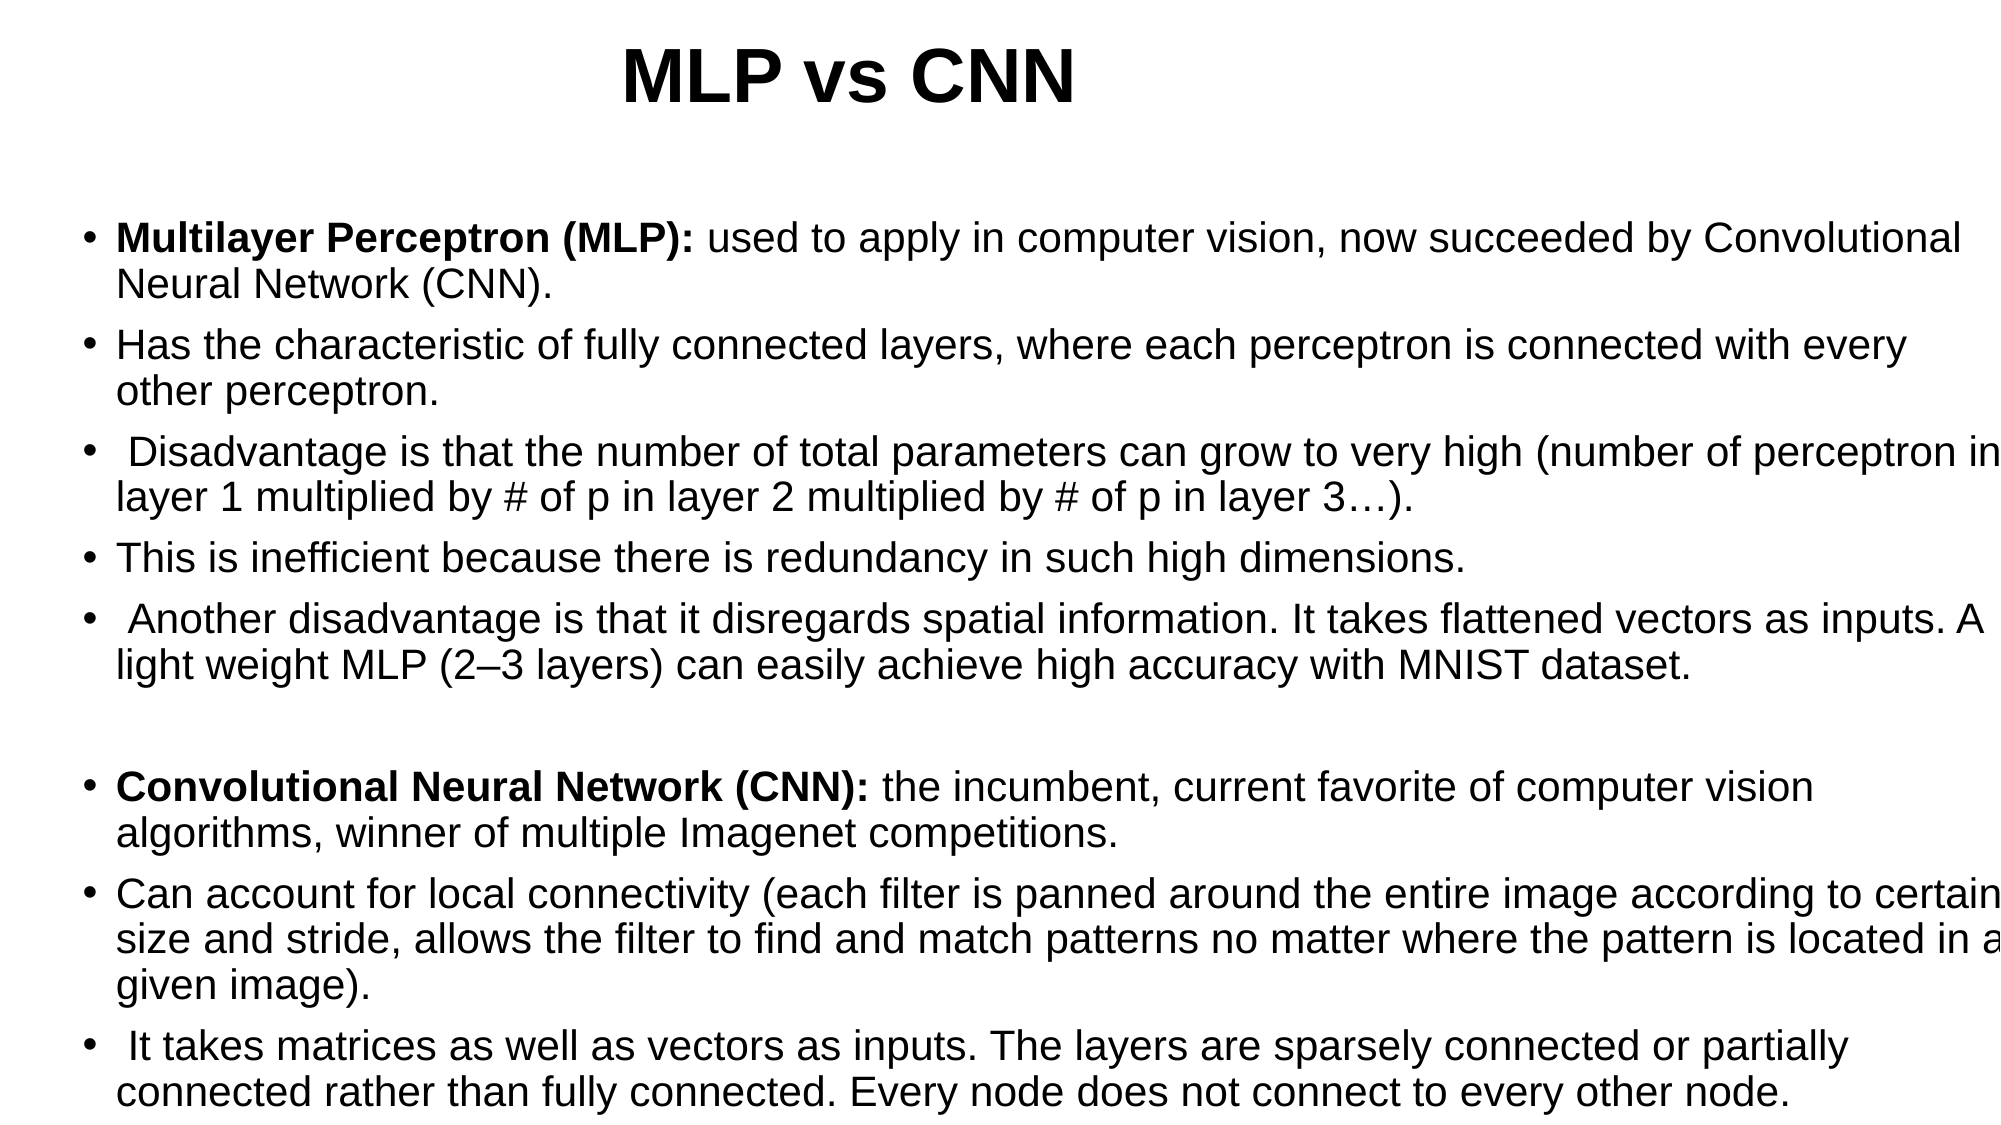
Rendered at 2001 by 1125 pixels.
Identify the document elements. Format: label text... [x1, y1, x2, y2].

title MLP vs CNN [606, 28, 1403, 128]
list Multilayer Perceptron (MLP): used to apply in computer vision, now succeeded by Convolutional Neural Network (CNN). Has the characteristic of fully connected layers, where each perceptron is connected with every other perceptron. Disadvantage is that the number of total parameters can grow to very high (number of perceptron in layer 1 multiplied by # of p in layer 2 multiplied by # of p in layer 3…). This is inefficient because there is redundancy in such high dimensions. Another disadvantage is that it disregards spatial information. It takes flattened vectors as inputs. A light weight MLP (2–3 layers) can easily achieve high accuracy with MNIST dataset. Convolutional Neural Network (CNN): the incumbent, current favorite of computer vision algorithms, winner of multiple Imagenet competitions. Can account for local connectivity (each filter is panned around the entire image according to certain size and stride, allows the filter to find and match patterns no matter where the pattern is located in a given image). It takes matrices as well as vectors as inputs. The layers are sparsely connected or partially connected rather than fully connected. Every node does not connect to every other node. [65, 208, 2000, 1125]
